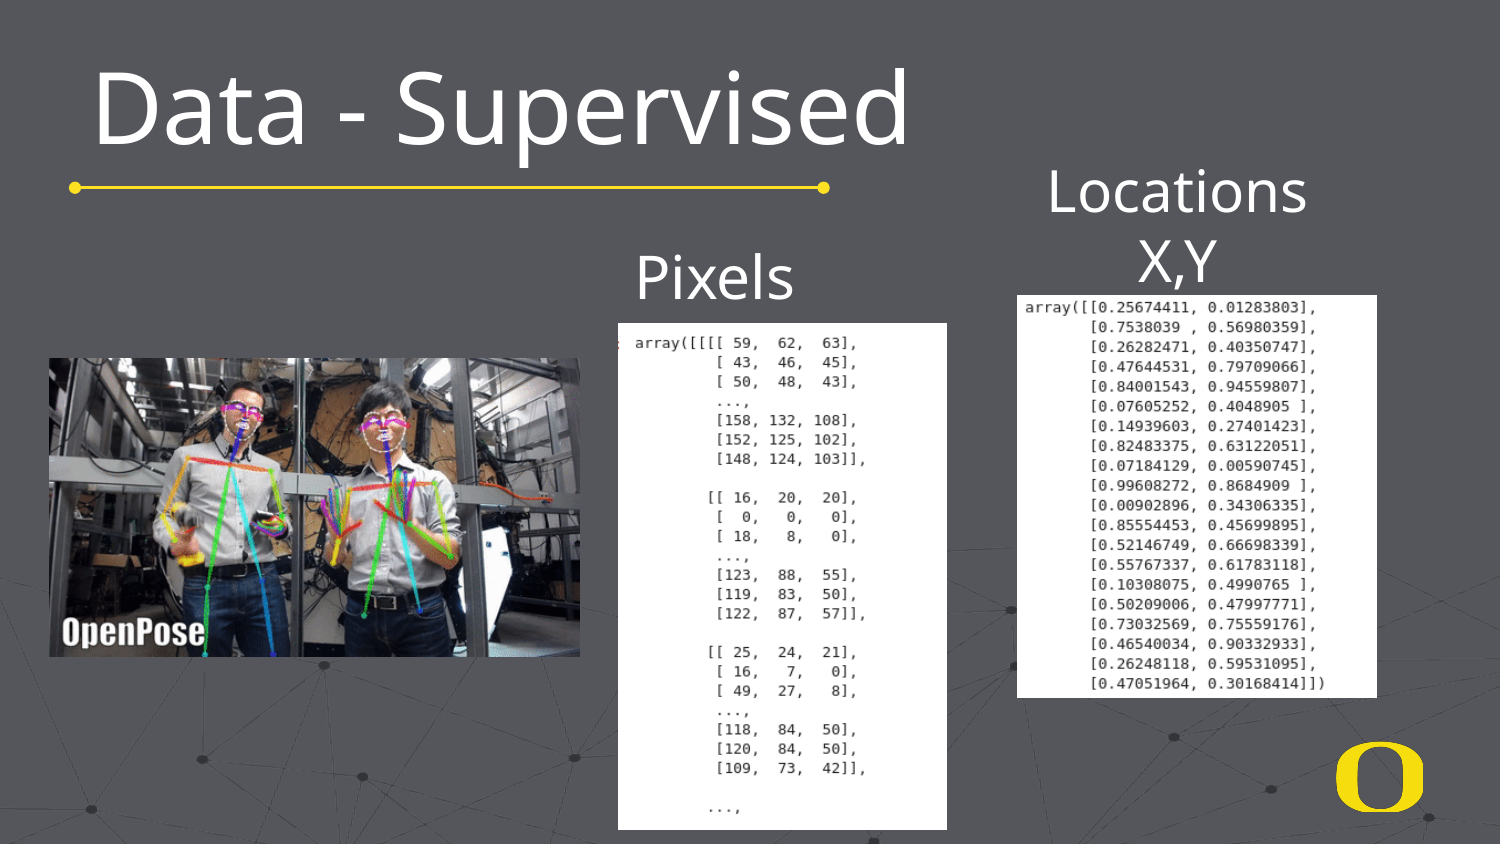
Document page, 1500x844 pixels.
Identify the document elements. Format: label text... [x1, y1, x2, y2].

picture [617, 323, 947, 830]
picture [49, 358, 581, 657]
text_box Locations X,Y [1028, 139, 1327, 293]
picture [1336, 741, 1423, 812]
picture [1016, 295, 1377, 698]
title Data - Supervised [75, 33, 1425, 175]
text_box Pixels [619, 224, 881, 321]
